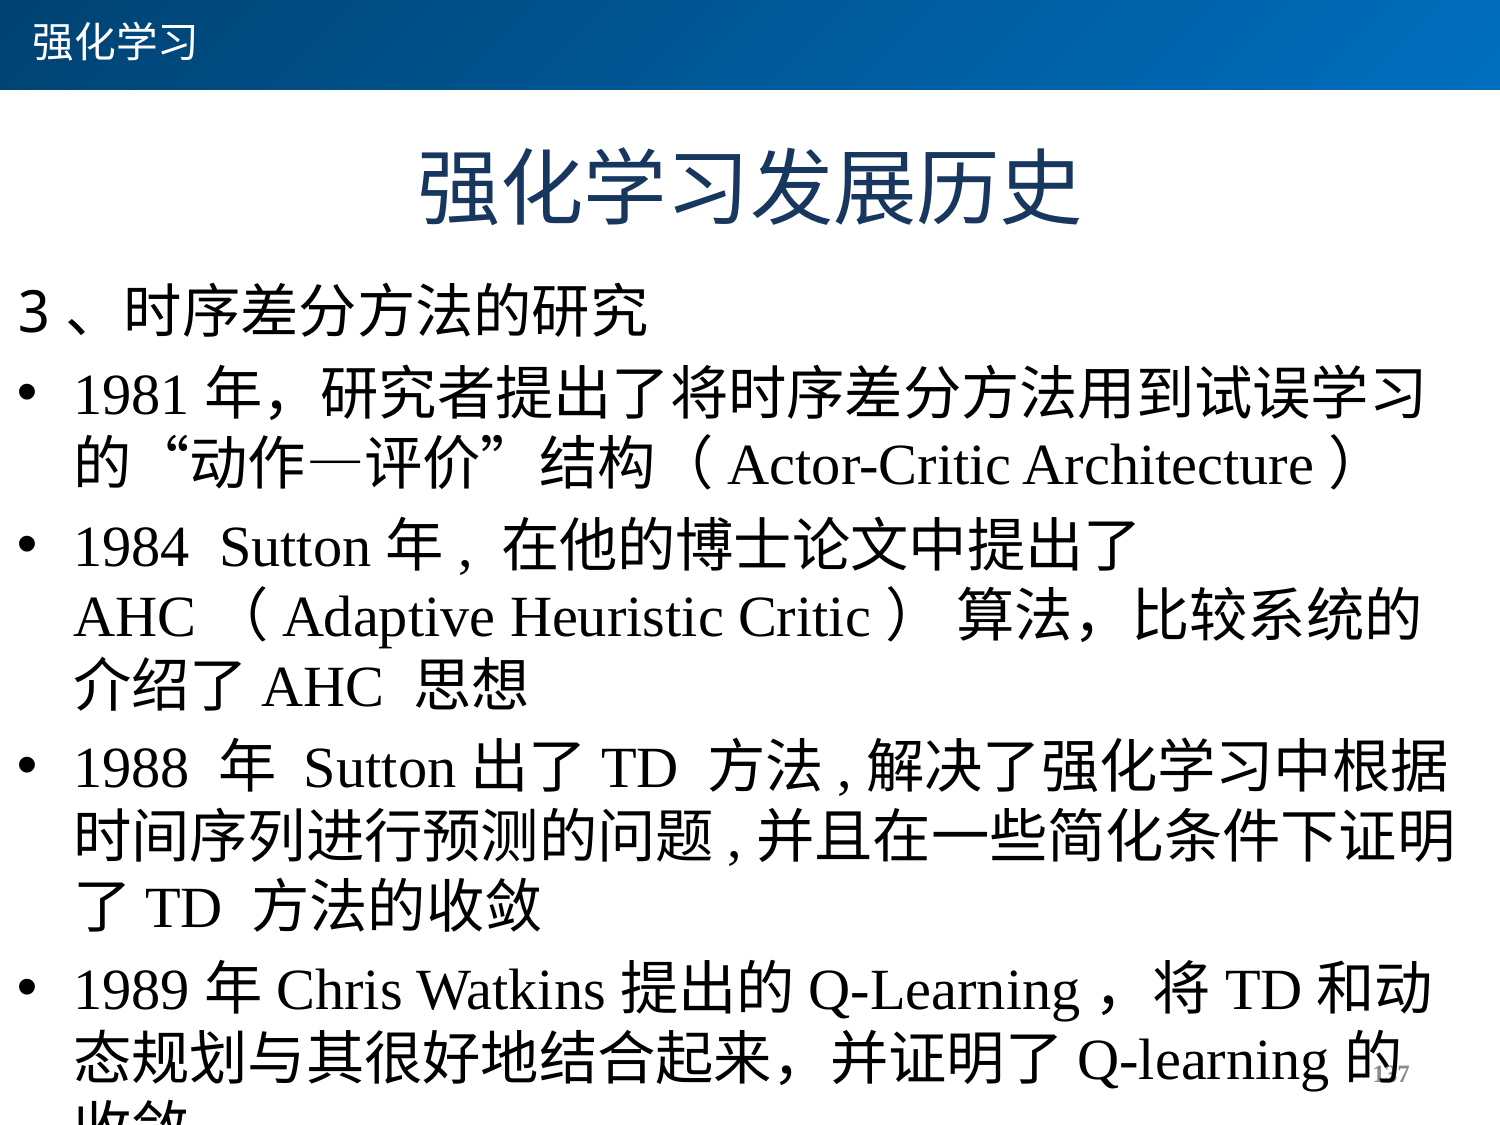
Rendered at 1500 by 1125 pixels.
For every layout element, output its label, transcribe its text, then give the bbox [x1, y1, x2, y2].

list 强化学习 [17, 8, 561, 80]
title 强化学习发展历史 [75, 91, 1425, 267]
list 3、时序差分方法的研究 1981年，研究者提出了将时序差分方法用到试误学习的“动作—评价”结构（Actor-Critic Architecture） 1984 Sutton年, 在他的博士论文中提出了AHC（Adaptive Heuristic Critic） 算法，比较系统的介绍了AHC 思想 1988 年 Sutton出了TD 方法,解决了强化学习中根据时间序列进行预测的问题,并且在一些简化条件下证明了TD 方法的收敛 1989年Chris Watkins提出的Q-Learning，将TD和动态规划与其很好地结合起来，并证明了Q-learning的收敛 [1, 267, 1473, 1071]
slide_number 137 [1074, 1071, 1425, 1103]
